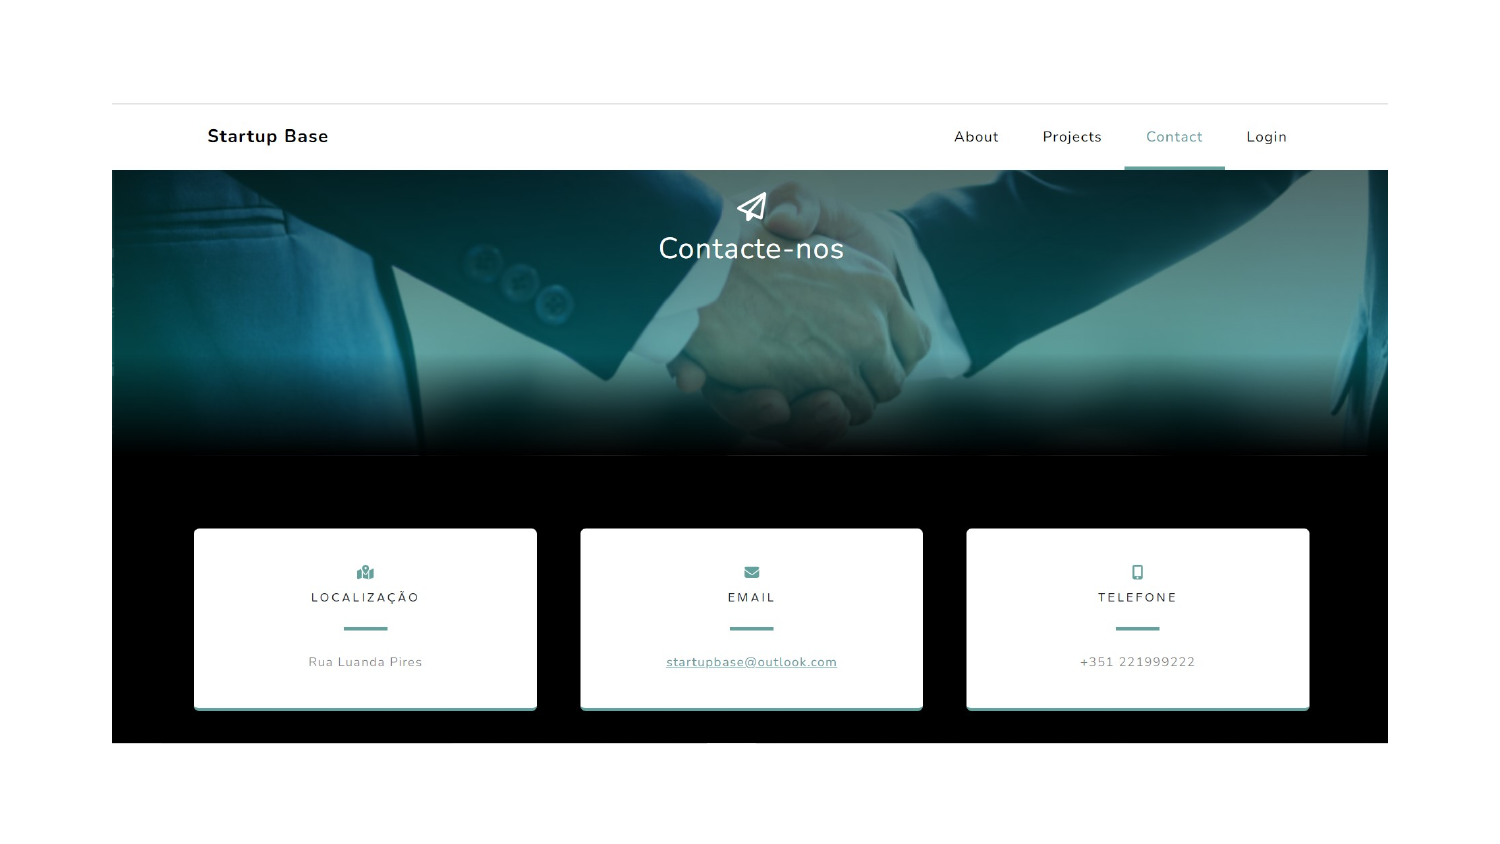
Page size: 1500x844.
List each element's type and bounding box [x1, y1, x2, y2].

picture [112, 99, 1388, 744]
